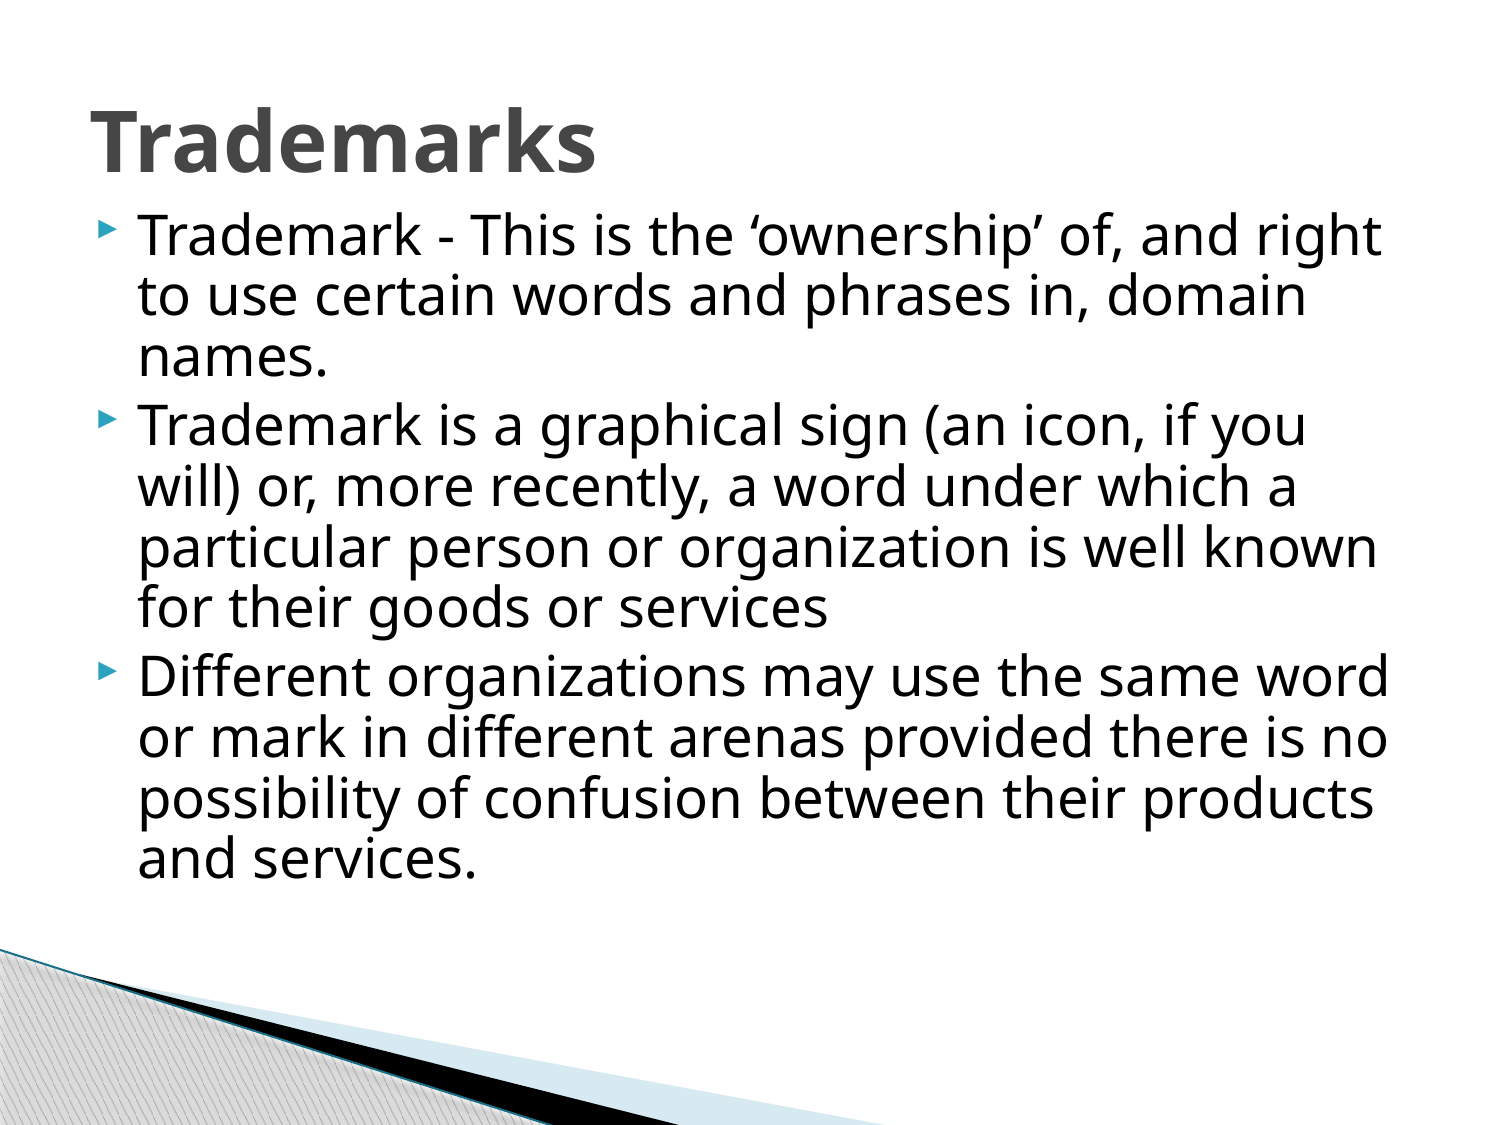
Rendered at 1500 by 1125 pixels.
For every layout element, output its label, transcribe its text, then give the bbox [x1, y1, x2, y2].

title Trademarks [75, 45, 1425, 199]
list Trademark - This is the ‘ownership’ of, and right to use certain words and phrases in, domain names. Trademark is a graphical sign (an icon, if you will) or, more recently, a word under which a particular person or organization is well known for their goods or services Different organizations may use the same word or mark in different arenas provided there is no possibility of confusion between their products and services. [62, 199, 1438, 1102]
